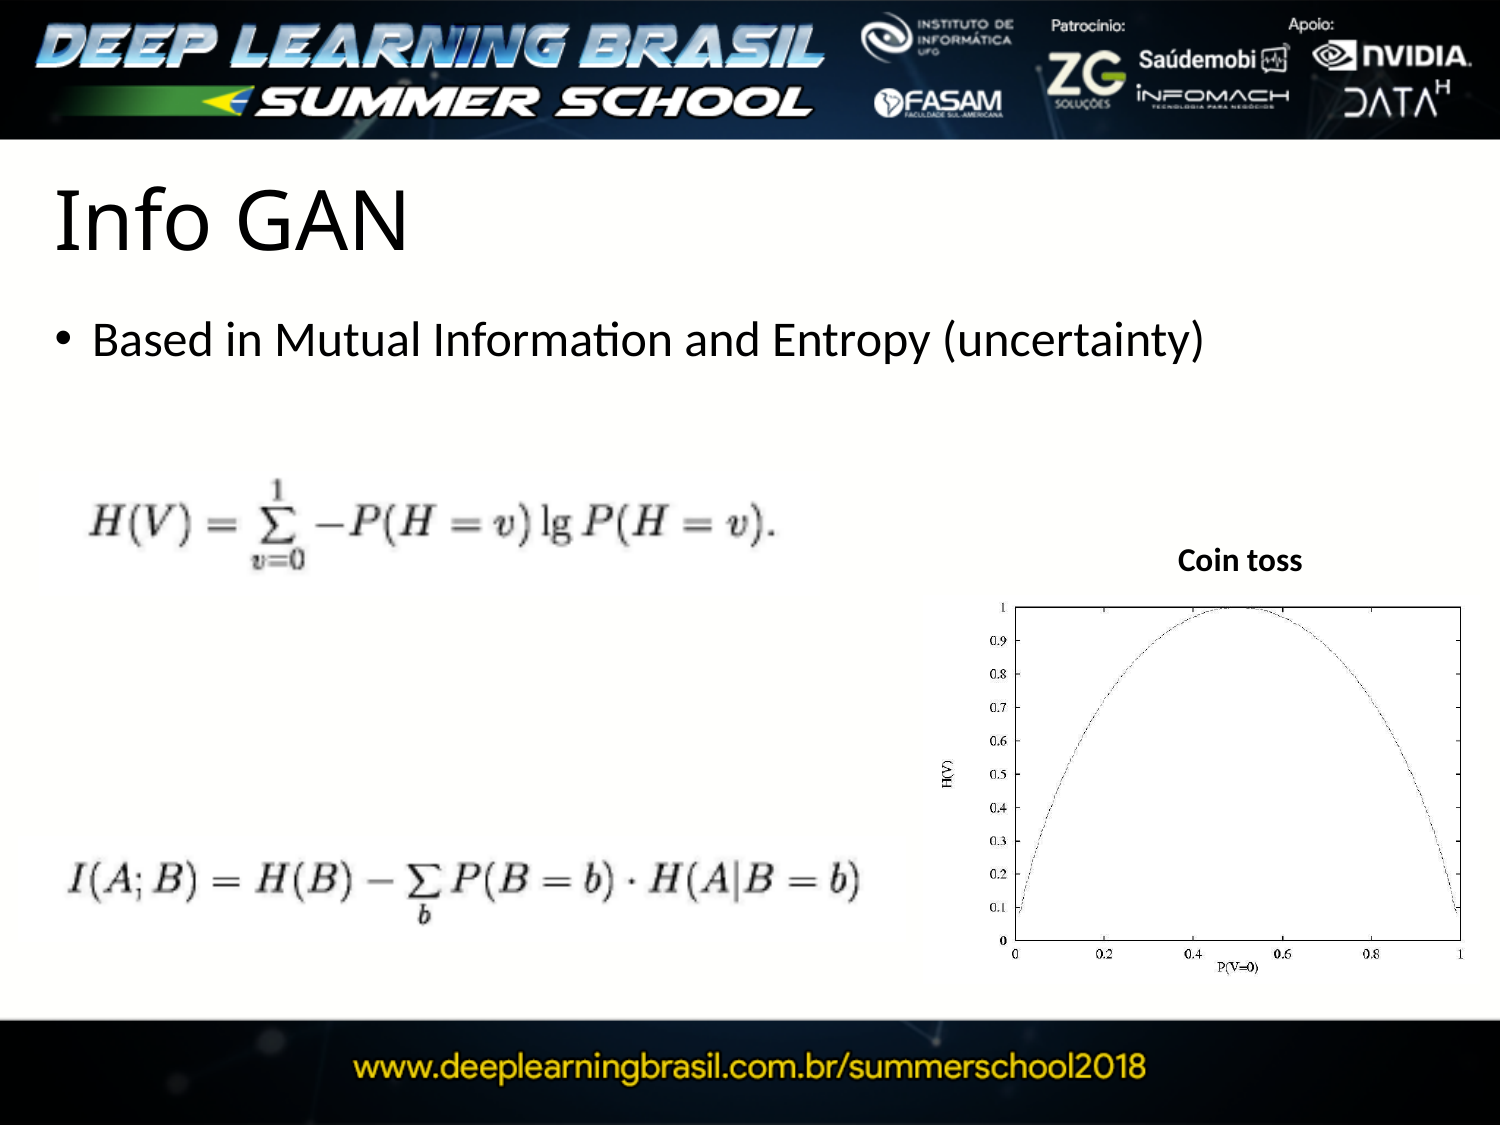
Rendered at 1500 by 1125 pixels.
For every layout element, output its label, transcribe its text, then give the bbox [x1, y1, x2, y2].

text_box Coin toss [1163, 530, 1318, 586]
picture [0, 0, 1500, 1125]
list Based in Mutual Information and Entropy (uncertainty) [39, 306, 1457, 1007]
title Info GAN [39, 154, 1457, 294]
